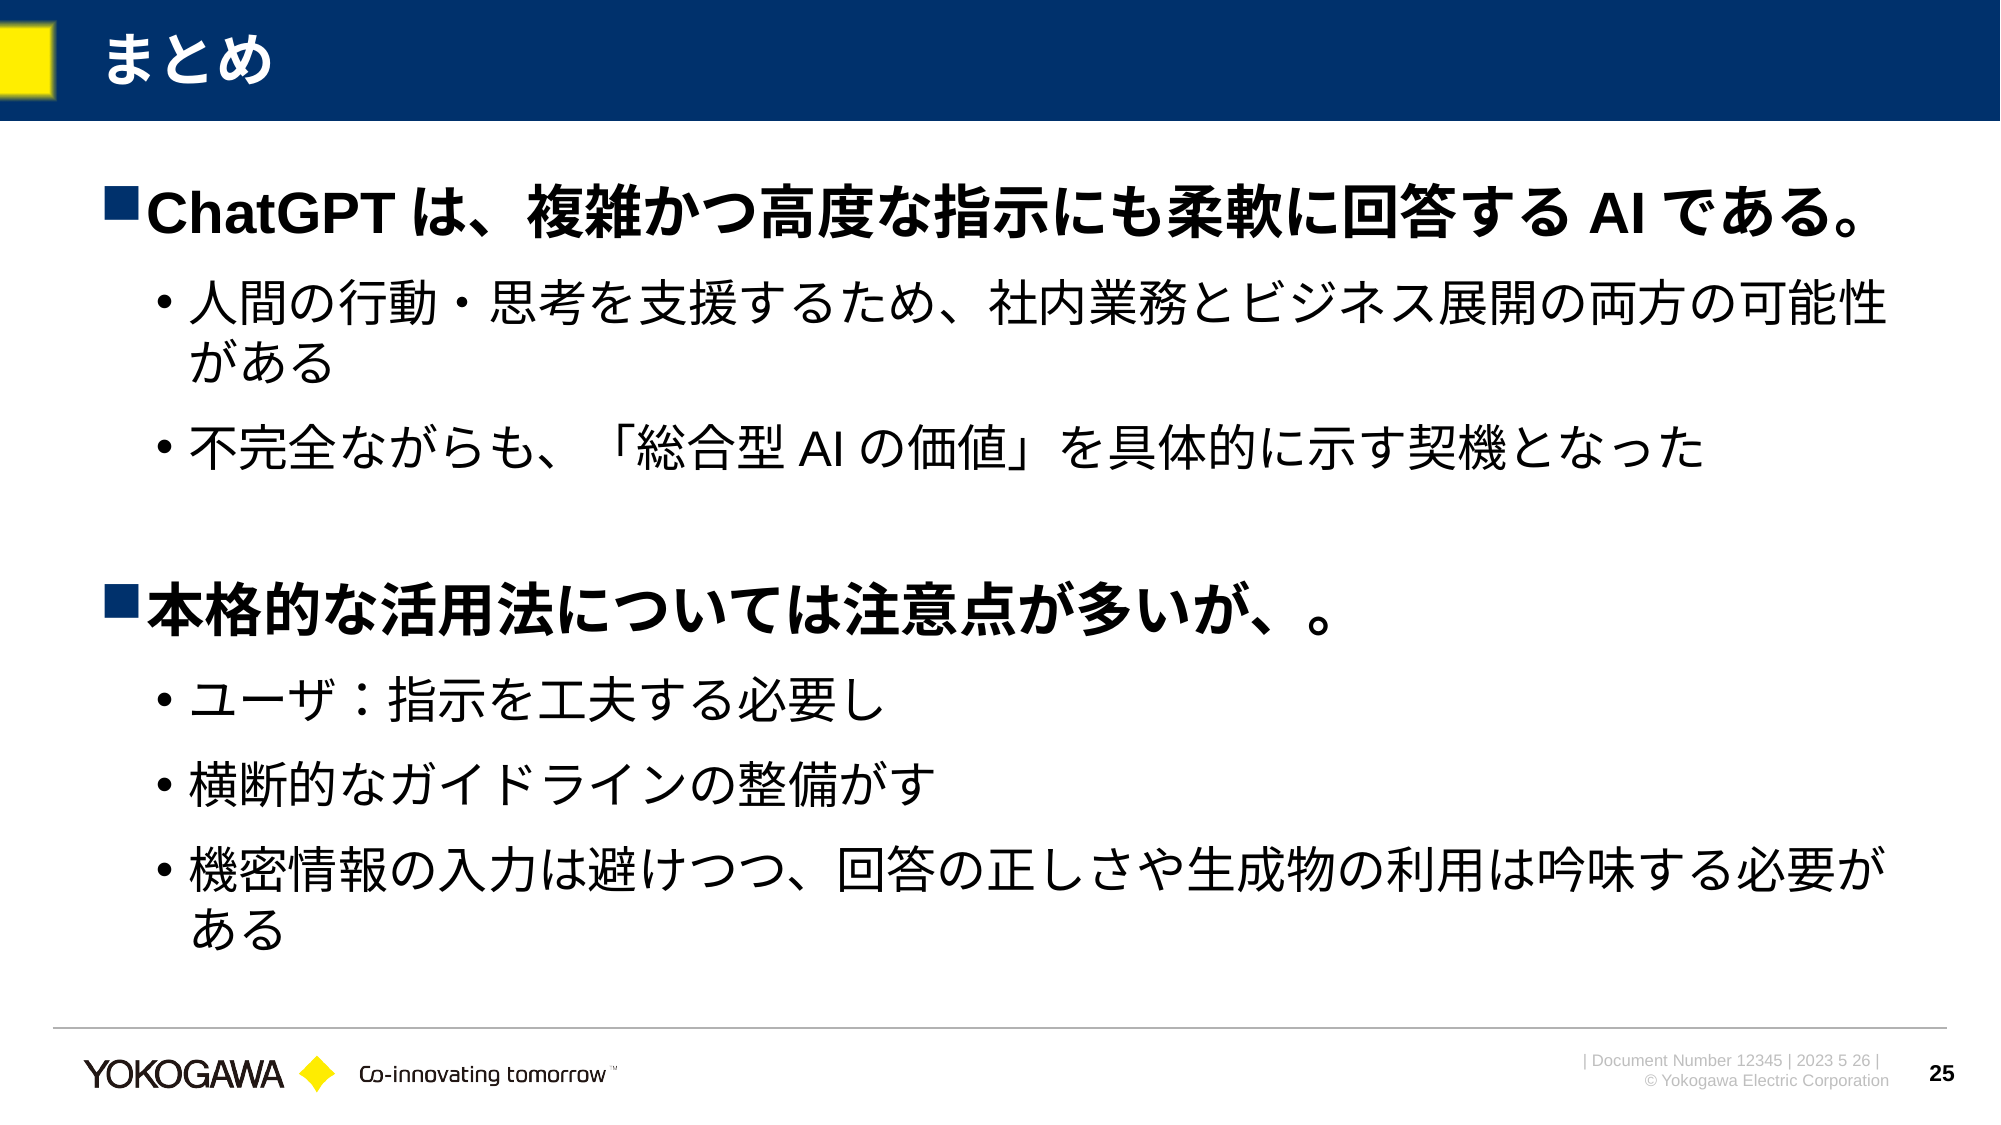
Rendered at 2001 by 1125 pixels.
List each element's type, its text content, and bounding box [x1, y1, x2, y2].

title まとめ [84, 20, 1955, 106]
picture [0, 6, 69, 115]
picture [83, 1055, 617, 1093]
list ChatGPTは、複雑かつ高度な指示にも柔軟に回答するAIである。 人間の行動・思考を支援するため、社内業務とビジネス展開の両方の可能性がある 不完全ながらも、「総合型AIの価値」を具体的に示す契機となった 本格的な活用法については注意点が多いが、。 ユーザ：指示を工夫する必要し 横断的なガイドラインの整備がす 機密情報の入力は避けつつ、回答の正しさや生成物の利用は吟味する必要がある [84, 175, 1946, 257]
slide_number 25 [1904, 1042, 1970, 1103]
